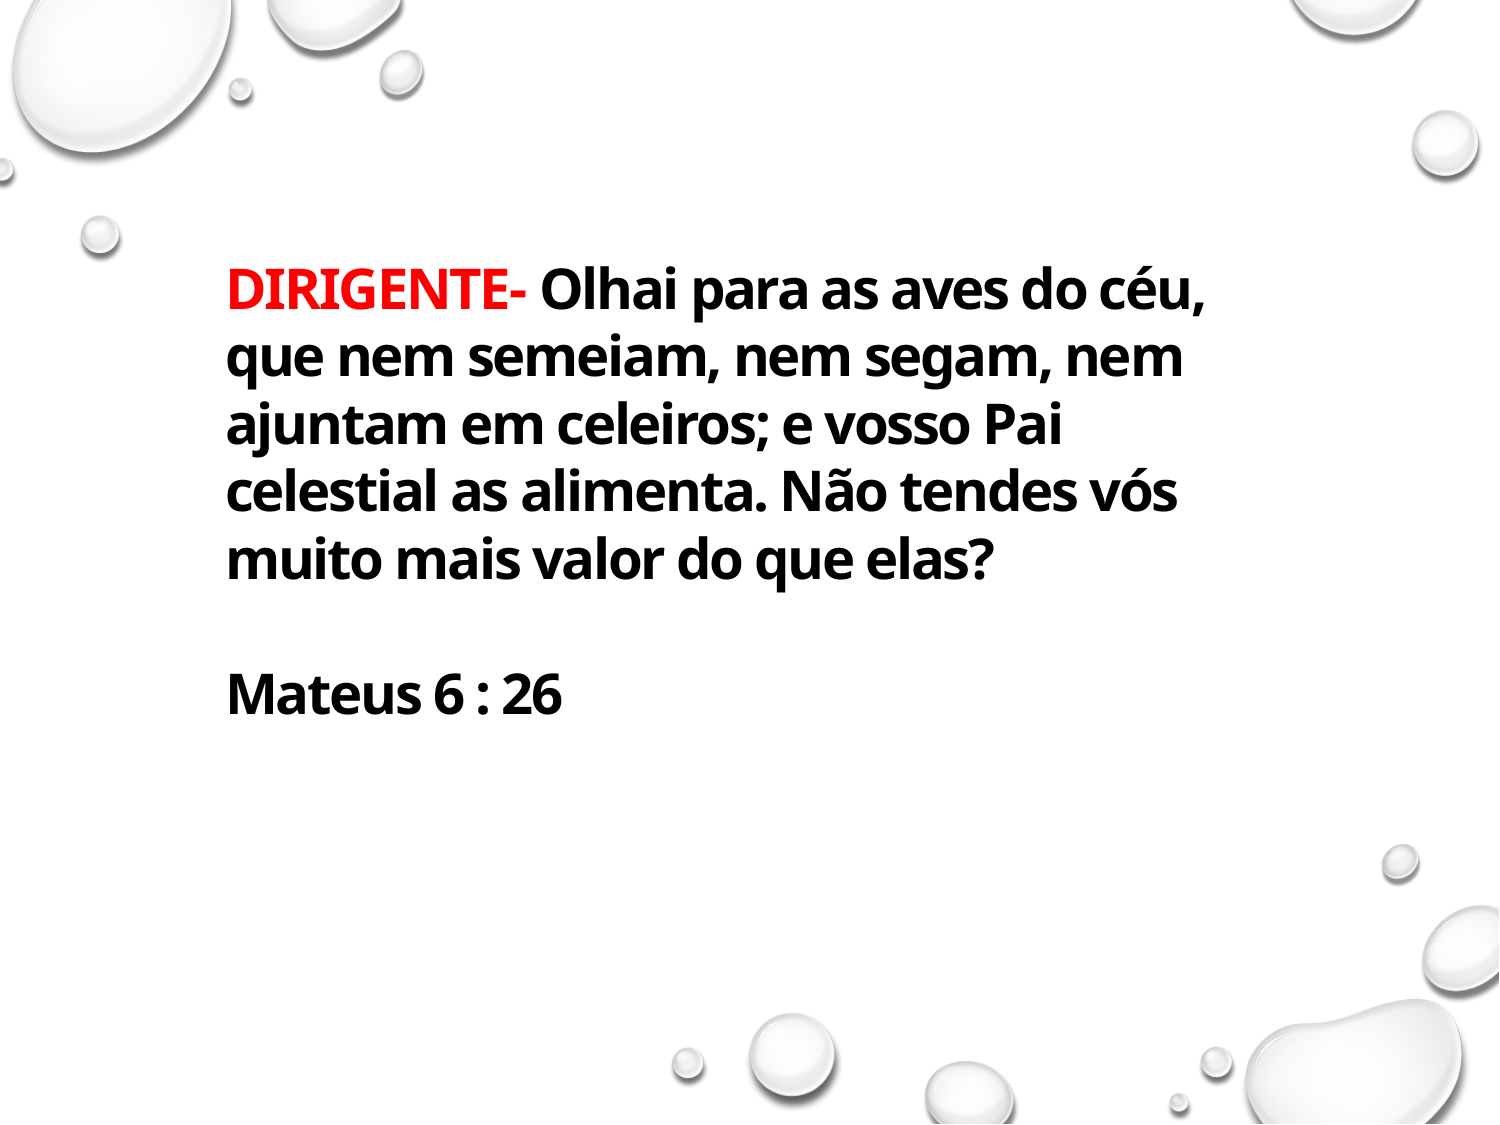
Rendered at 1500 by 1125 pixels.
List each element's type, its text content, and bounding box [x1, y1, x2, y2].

text_box DIRIGENTE- Olhai para as aves do céu, que nem semeiam, nem segam, nem ajuntam em celeiros; e vosso Pai celestial as alimenta. Não tendes vós muito mais valor do que elas? Mateus 6 : 26 [214, 0, 1259, 731]
picture [0, 0, 1499, 1124]
